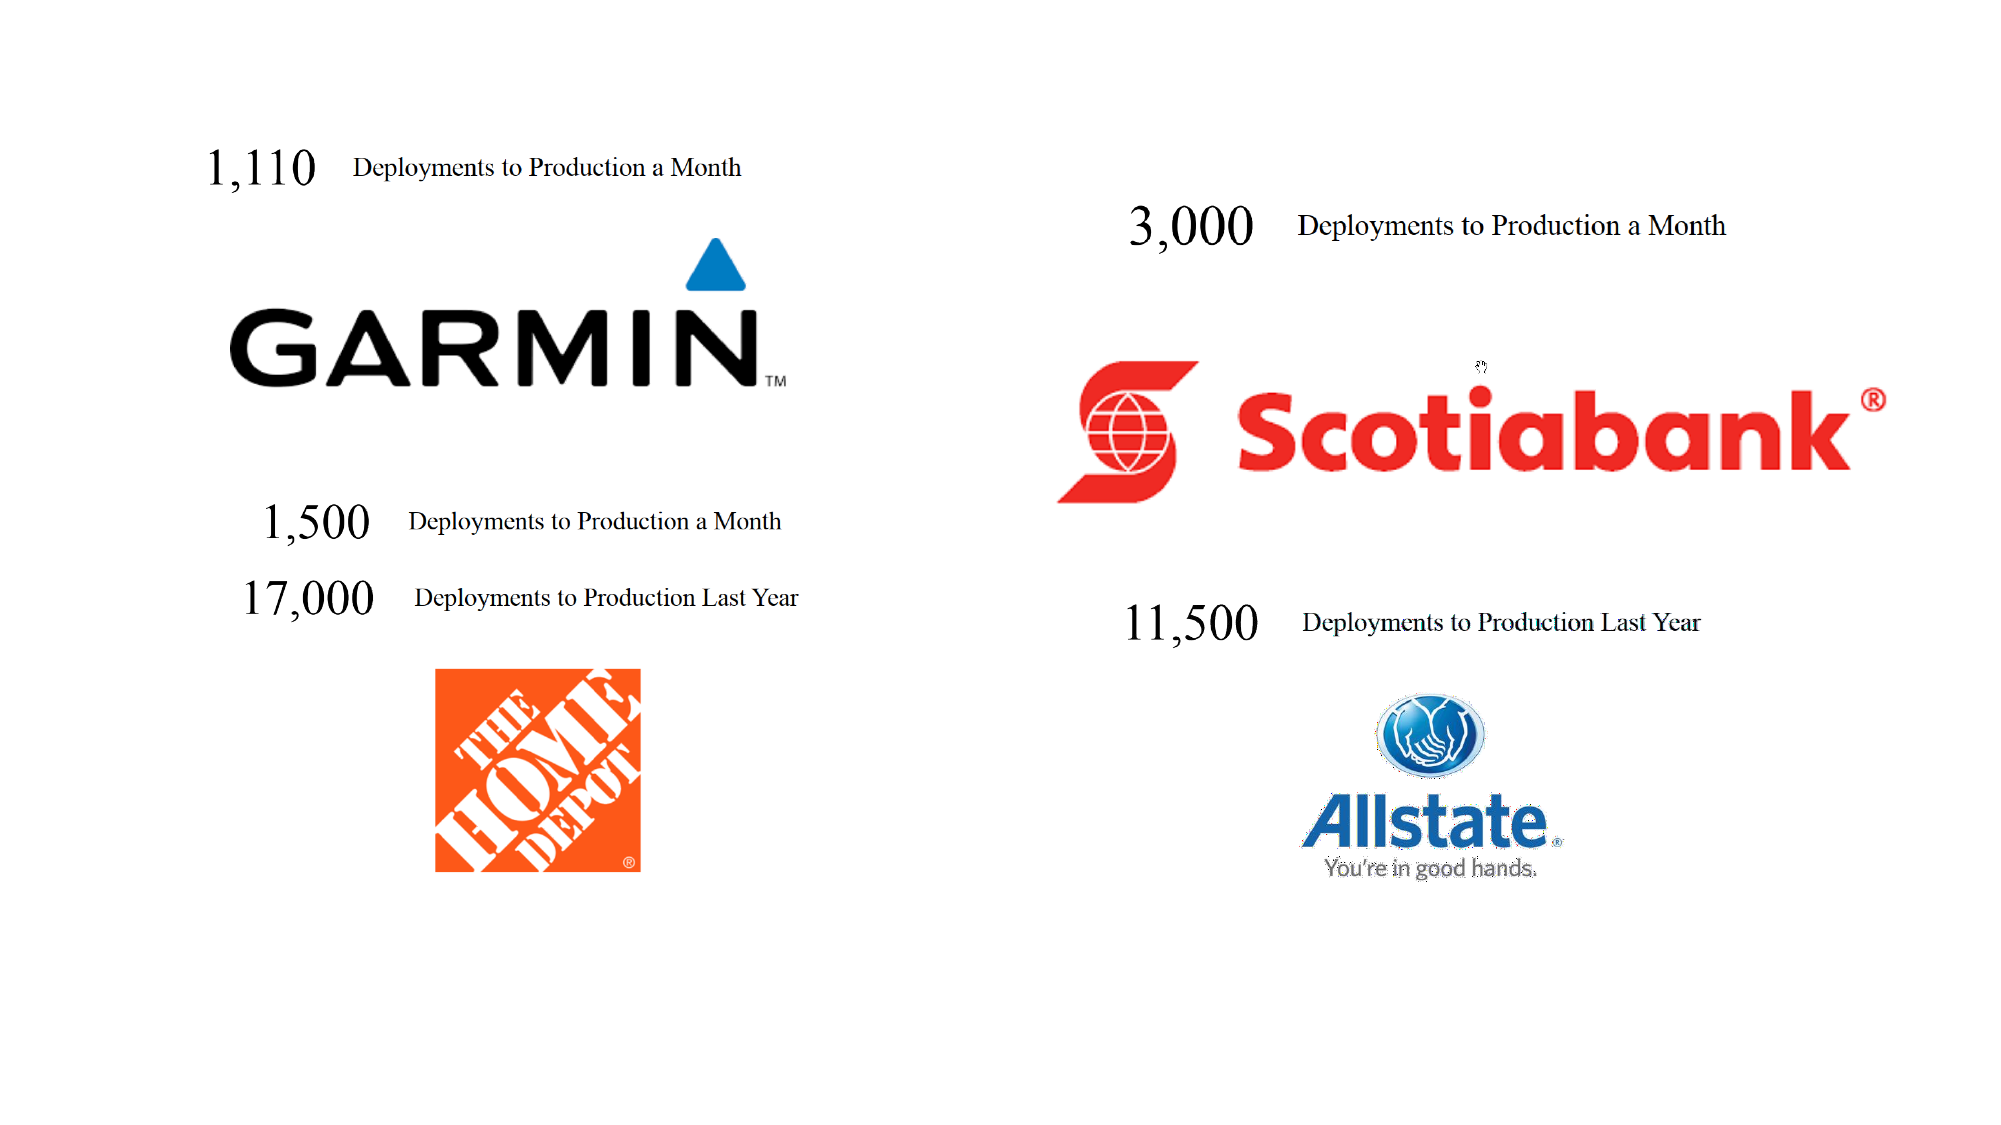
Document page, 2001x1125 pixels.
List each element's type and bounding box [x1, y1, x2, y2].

picture [212, 474, 824, 891]
picture [1013, 181, 1918, 537]
picture [168, 125, 808, 440]
picture [1104, 578, 1735, 900]
